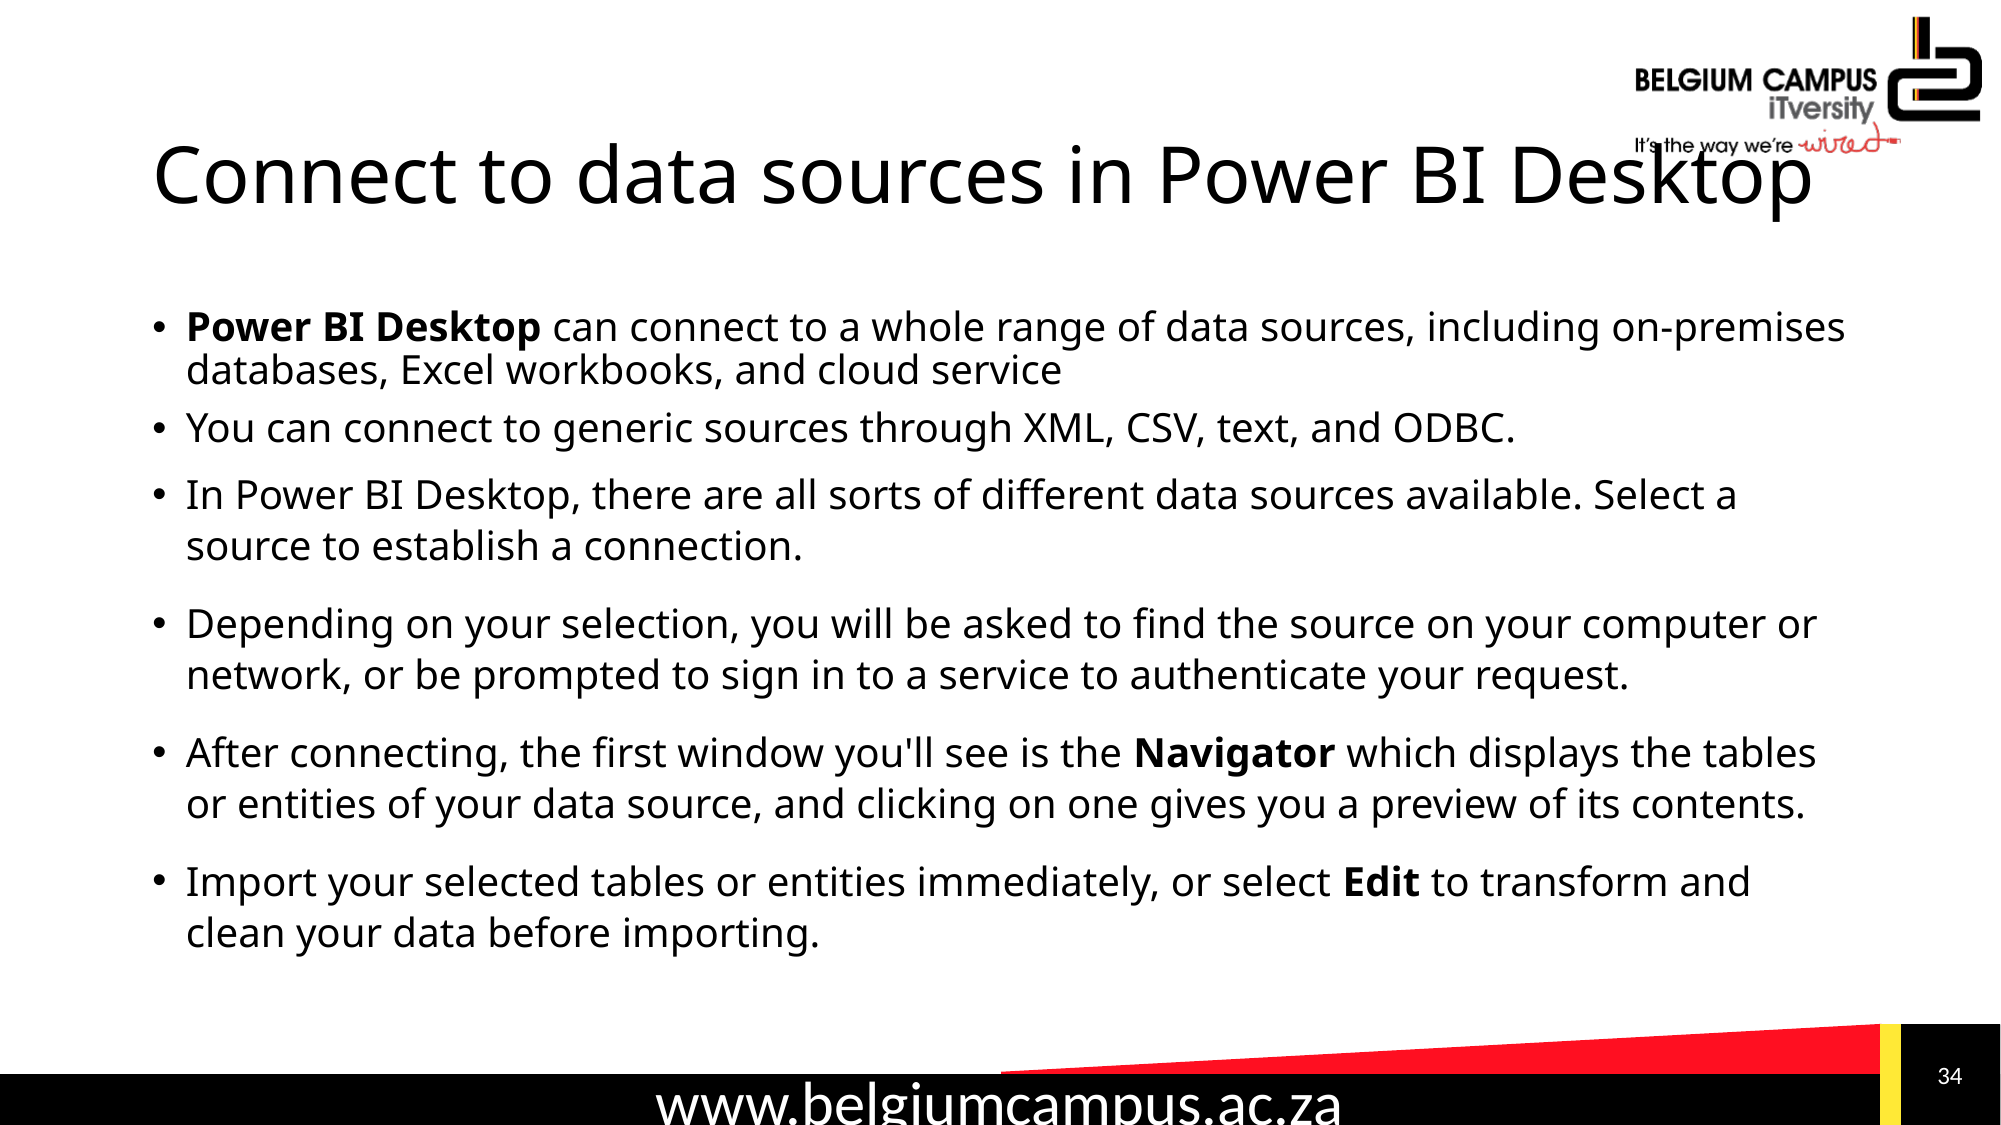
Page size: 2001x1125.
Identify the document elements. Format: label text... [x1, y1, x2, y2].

picture [1631, 0, 1986, 198]
list Power BI Desktop can connect to a whole range of data sources, including on-premises databases, Excel workbooks, and cloud service You can connect to generic sources through XML, CSV, text, and ODBC. In Power BI Desktop, there are all sorts of different data sources available. Select a source to establish a connection. Depending on your selection, you will be asked to find the source on your computer or network, or be prompted to sign in to a service to authenticate your request. After connecting, the first window you'll see is the Navigator which displays the tables or entities of your data source, and clicking on one gives you a preview of its contents. Import your selected tables or entities immediately, or select Edit to transform and clean your data before importing. [137, 299, 1863, 1014]
title Connect to data sources in Power BI Desktop [137, 59, 1863, 278]
